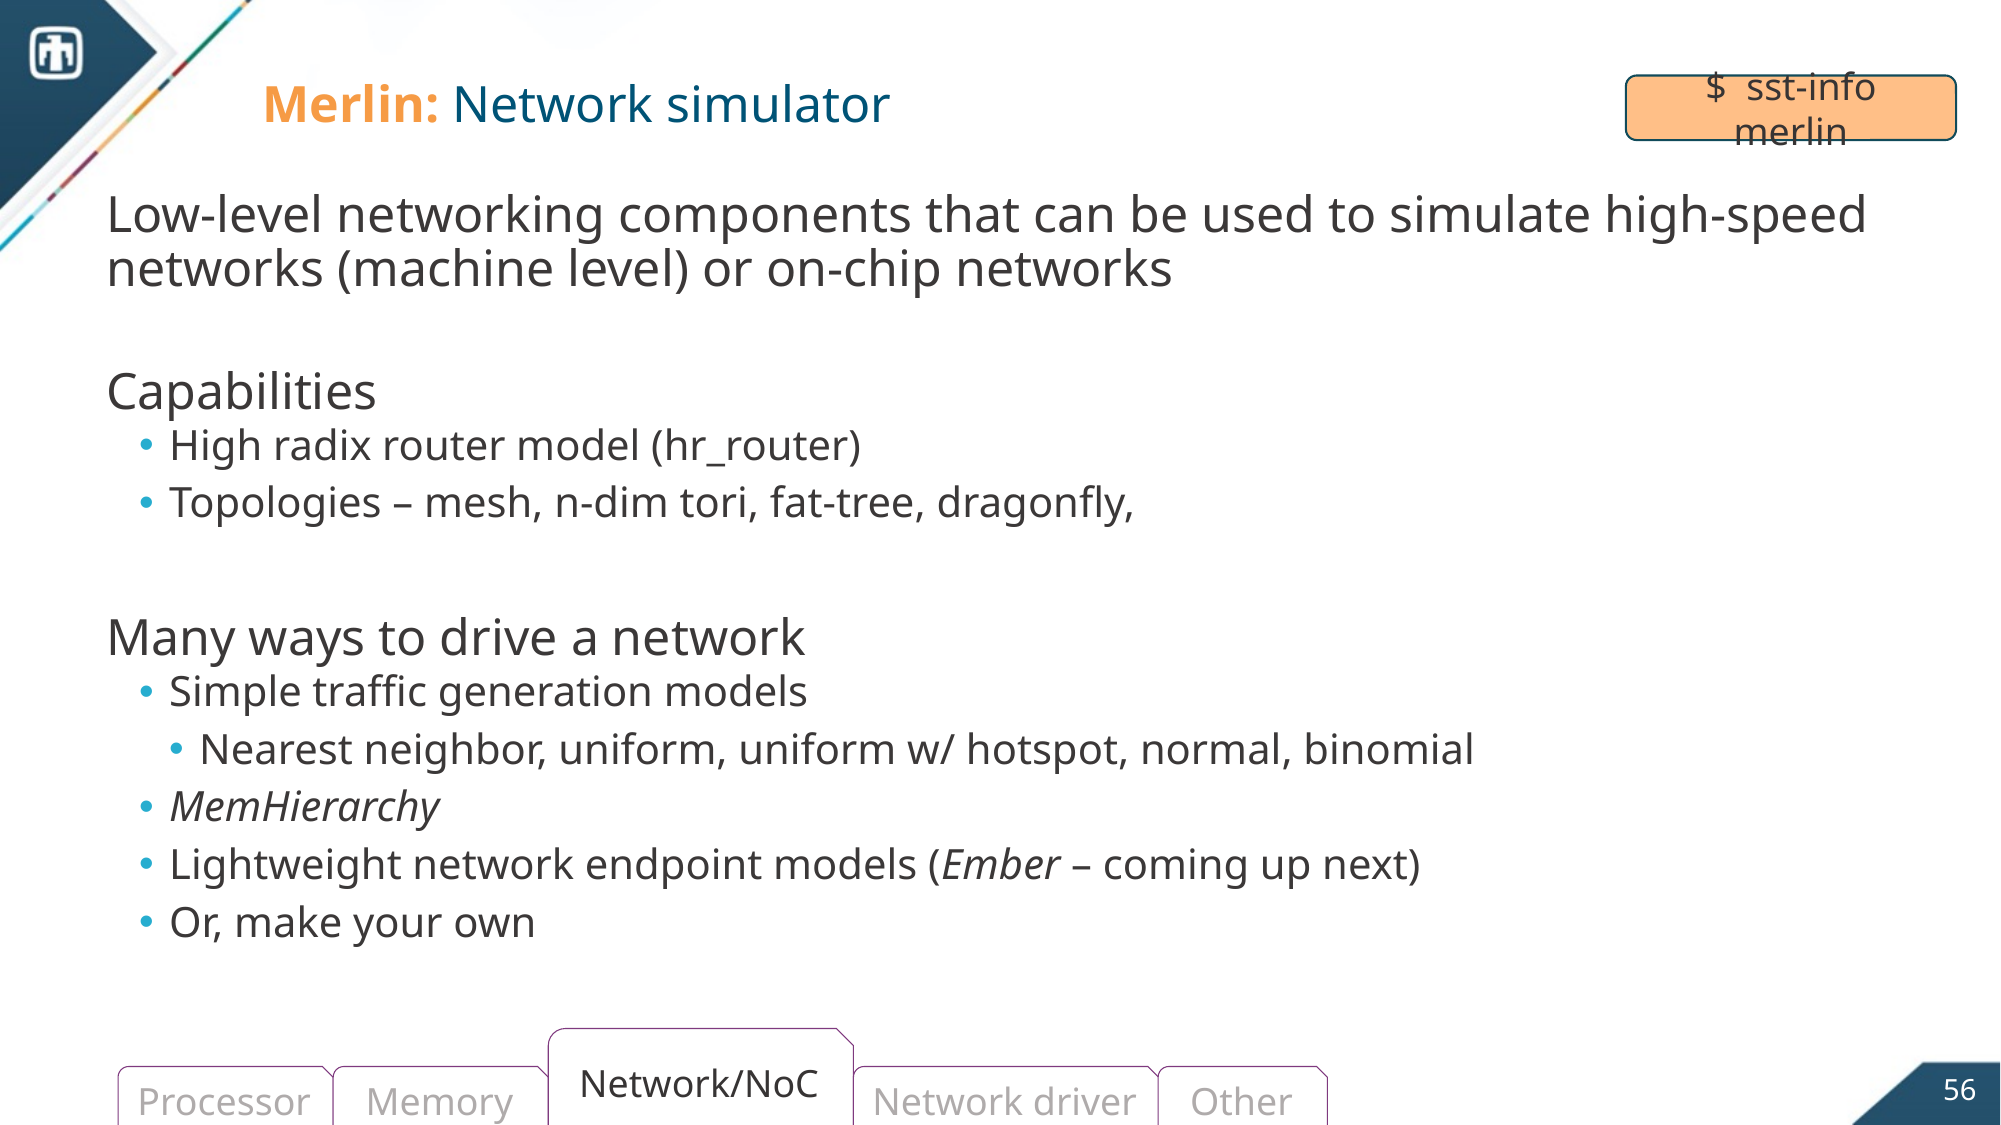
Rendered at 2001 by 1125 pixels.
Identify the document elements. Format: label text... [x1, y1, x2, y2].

text_box $ sst-info merlin [1624, 74, 1958, 142]
text_box Processor [117, 1065, 332, 1125]
title Merlin: Network simulator [262, 42, 1919, 170]
text_box Other [1157, 1065, 1328, 1125]
text_box Network/NoC [547, 1027, 854, 1125]
text_box Memory [332, 1065, 547, 1125]
text_box Network driver [852, 1065, 1157, 1125]
list Low-level networking components that can be used to simulate high-speed networks (machine level) or on-chip networks Capabilities High radix router model (hr_router) Topologies – mesh, n-dim tori, fat-tree, dragonfly, Many ways to drive a network Simple traffic generation models Nearest neighbor, uniform, uniform w/ hotspot, normal, binomial MemHierarchy Lightweight network endpoint models (Ember – coming up next) Or, make your own [106, 182, 1919, 988]
slide_number 56 [1919, 1061, 2000, 1122]
picture [0, 0, 2001, 1125]
